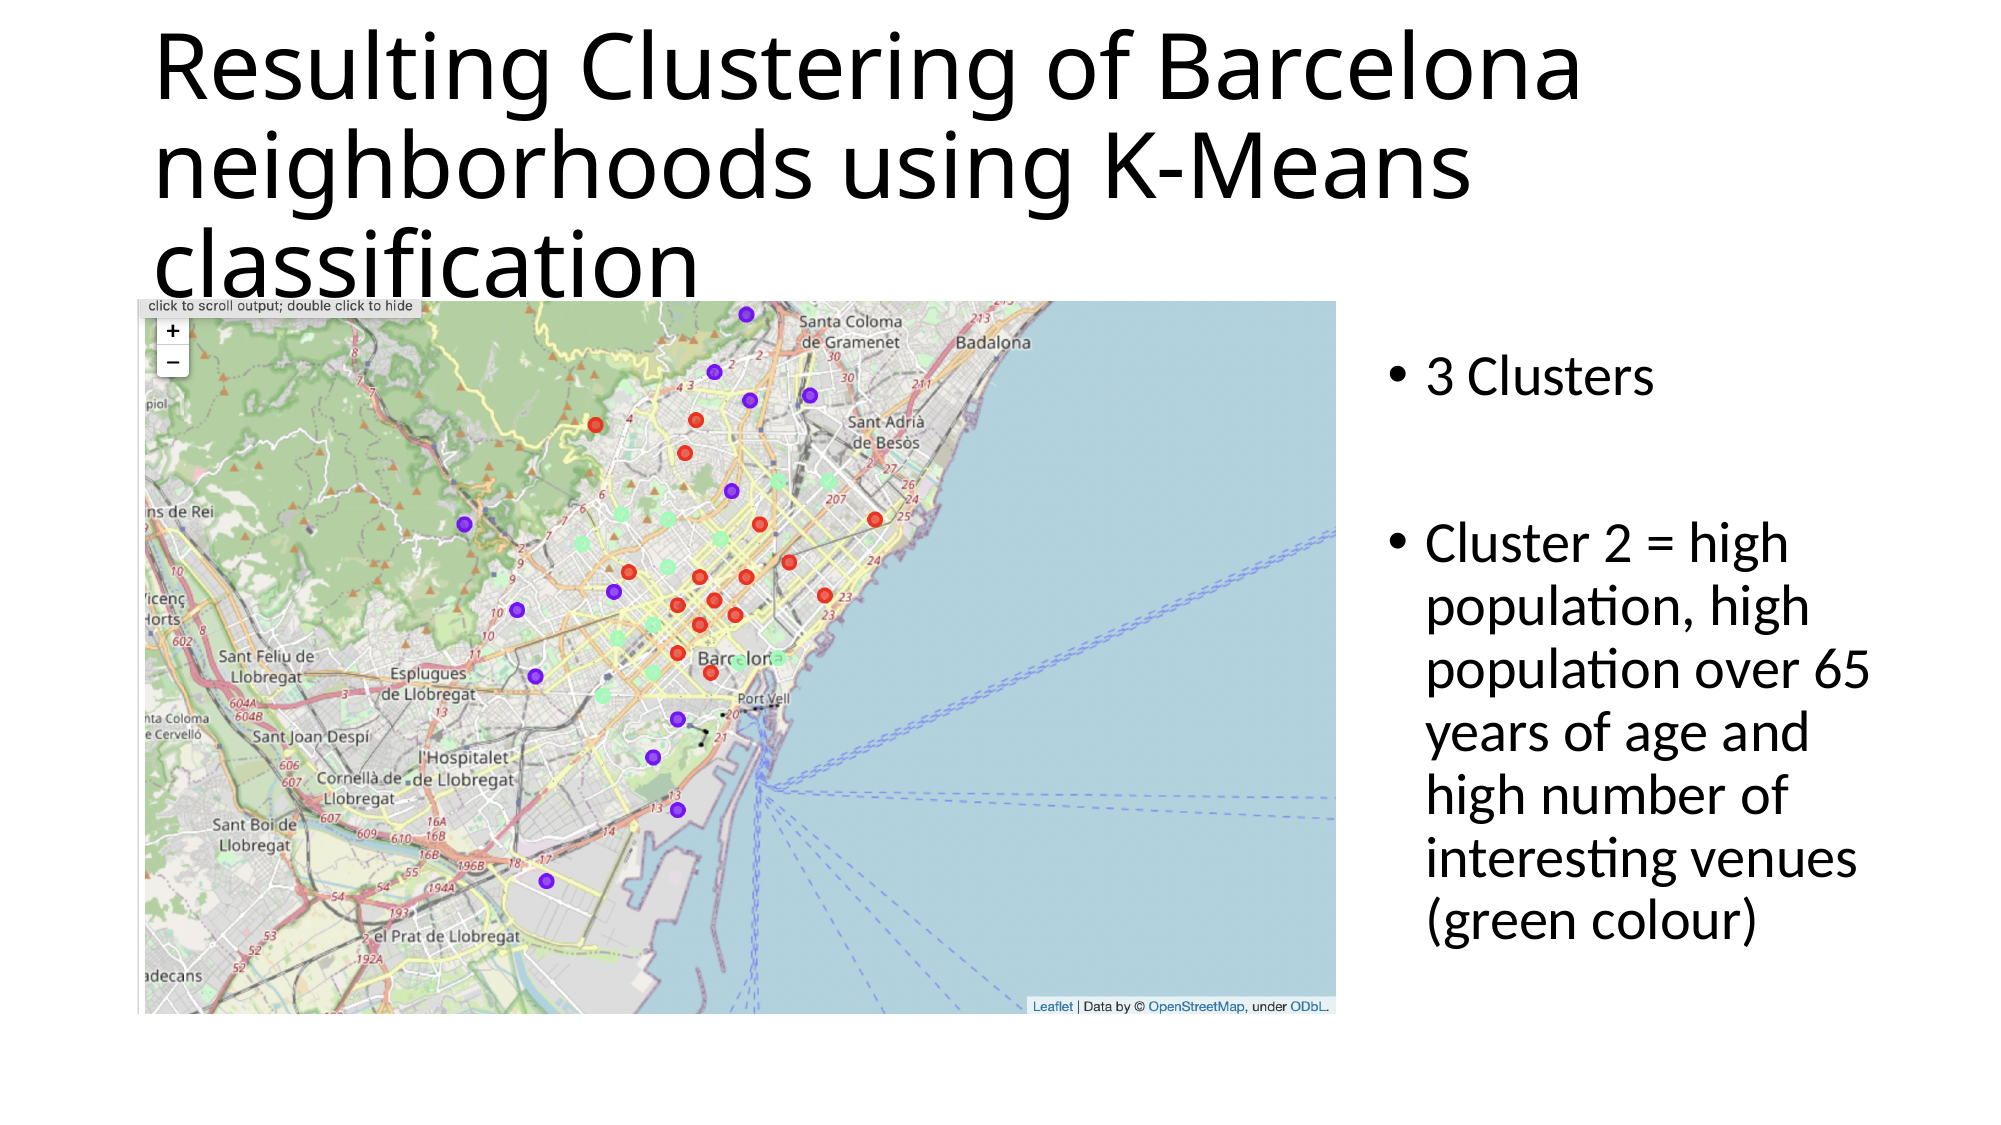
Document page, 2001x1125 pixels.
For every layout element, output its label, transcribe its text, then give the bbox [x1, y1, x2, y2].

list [137, 299, 1338, 1014]
title Resulting Clustering of Barcelona neighborhoods using K-Means classification [137, 59, 1863, 278]
text_box 3 Clusters Cluster 2 = high population, high population over 65 years of age and high number of interesting venues (green colour) [1372, 337, 1936, 975]
